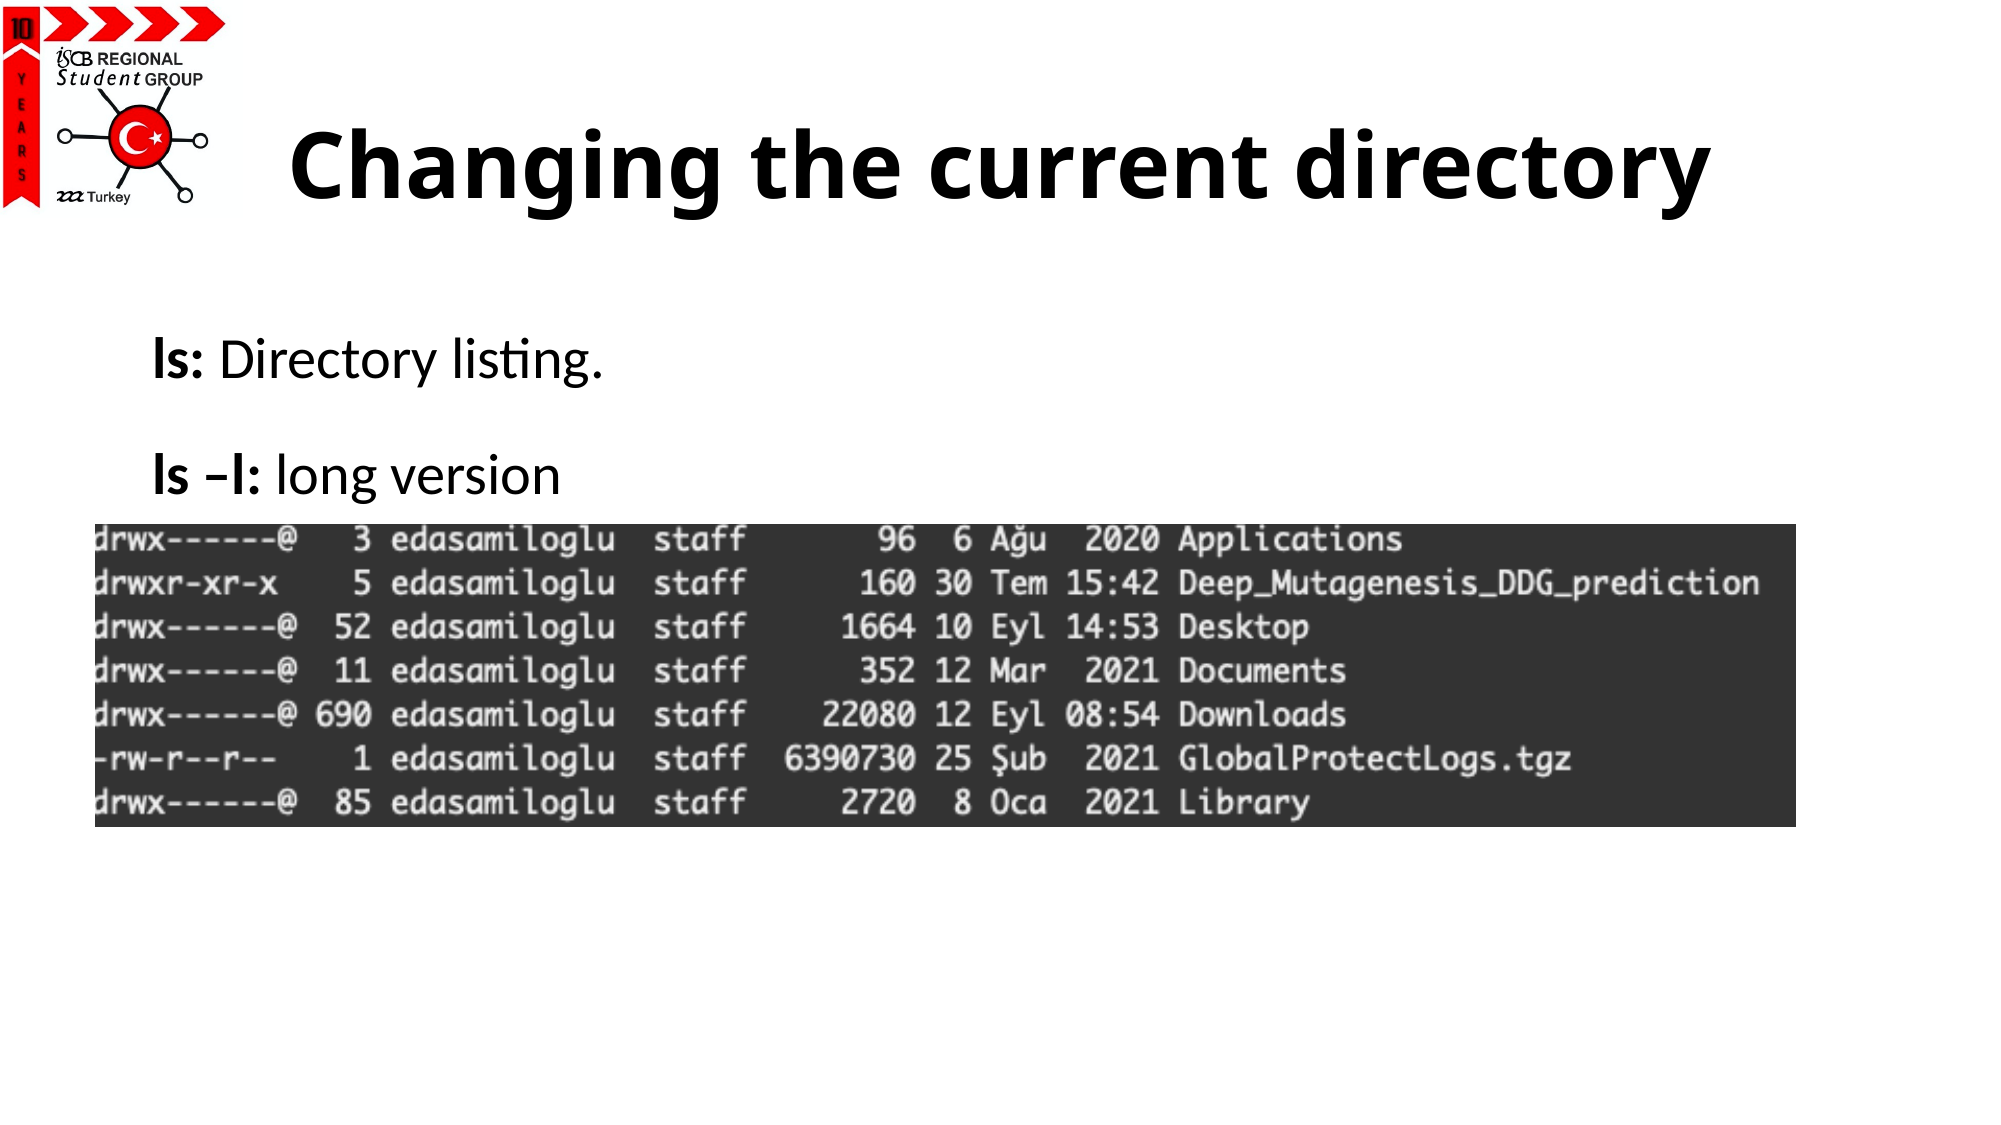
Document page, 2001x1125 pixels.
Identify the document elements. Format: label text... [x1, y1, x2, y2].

title Changing the current directory [137, 59, 1863, 278]
picture [0, 0, 243, 218]
list ls: Directory listing. [137, 320, 1863, 434]
text_box ls –l: long version [137, 429, 591, 514]
picture [95, 524, 1796, 827]
